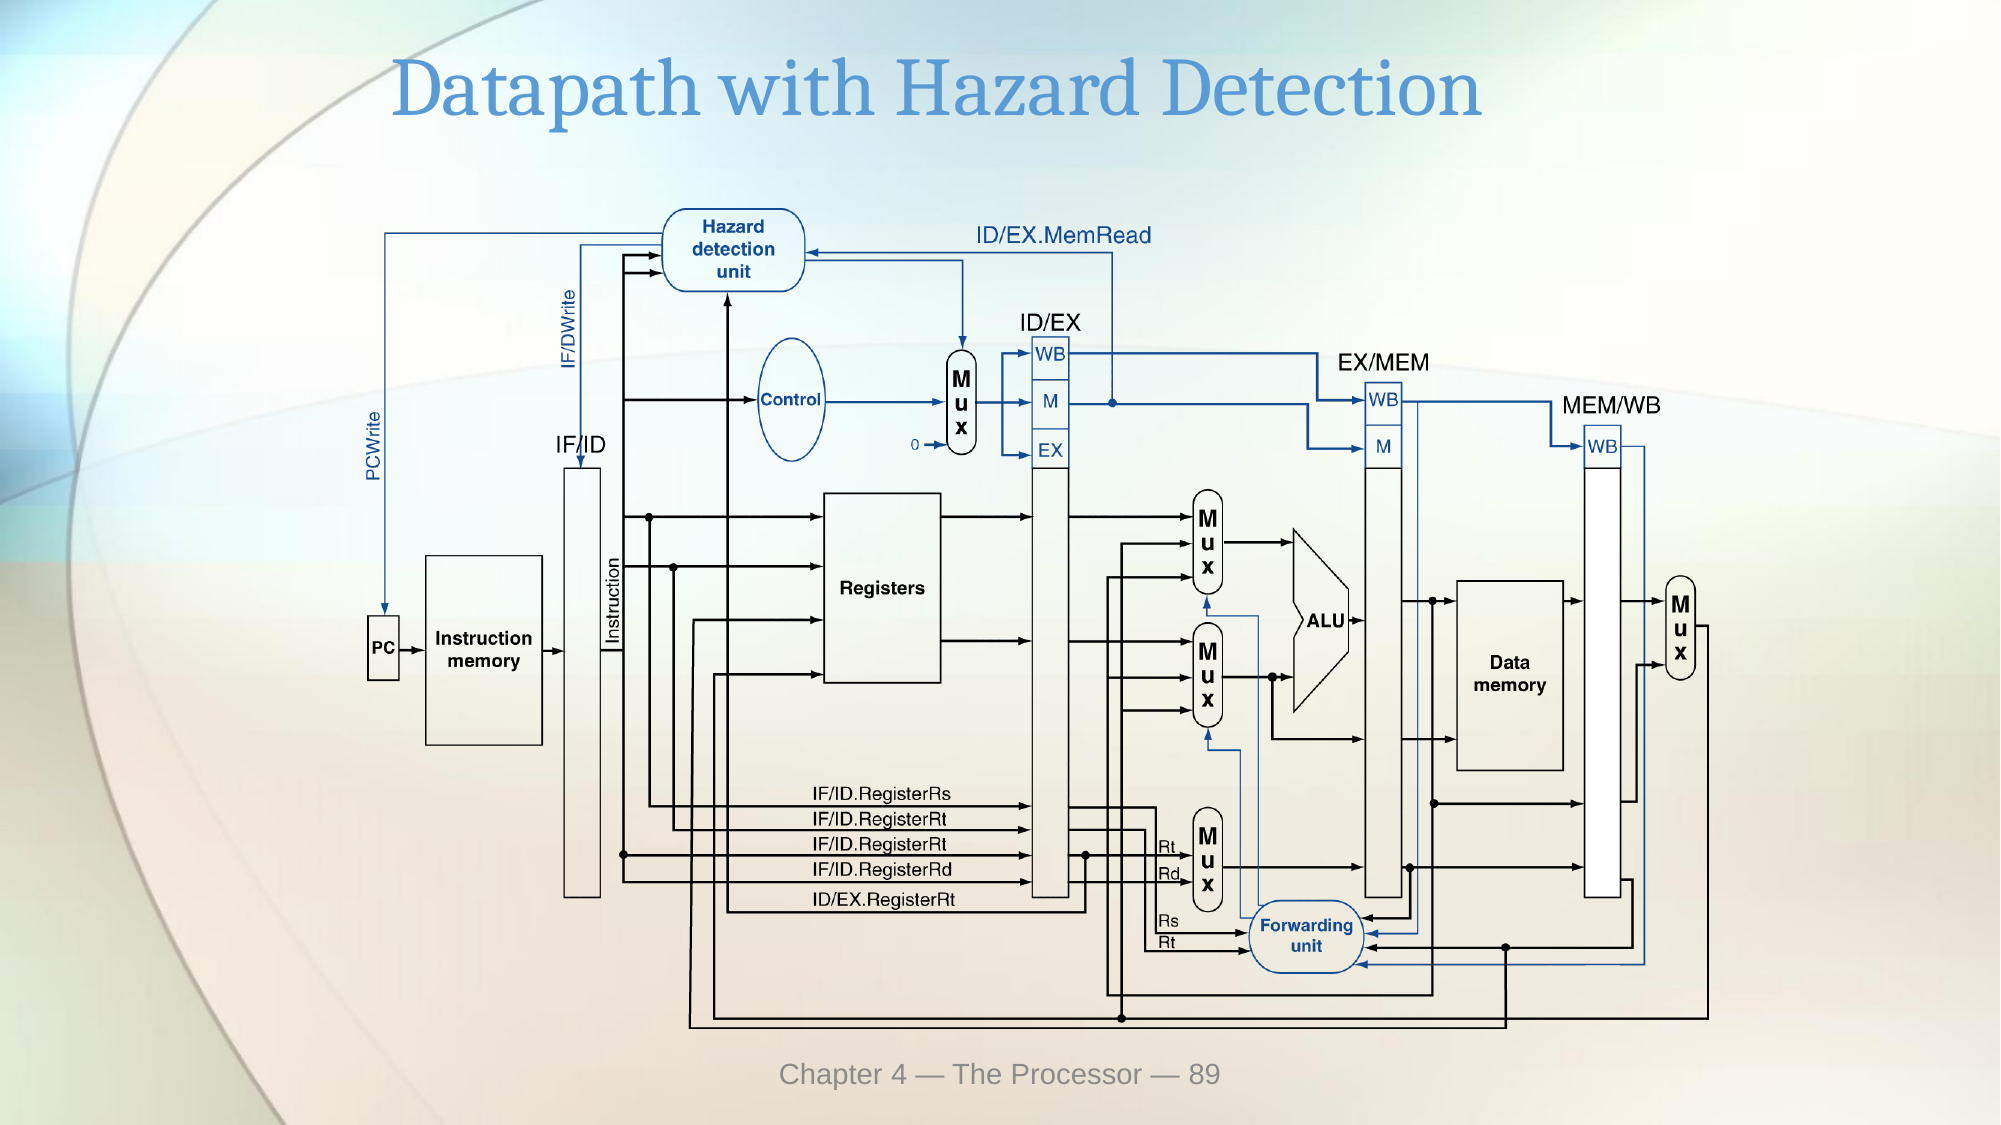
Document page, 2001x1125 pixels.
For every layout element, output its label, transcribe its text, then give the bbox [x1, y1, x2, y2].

picture [0, 0, 2001, 1125]
footer Chapter 4 — The Processor — 89 [762, 1042, 1238, 1103]
title Datapath with Hazard Detection [375, 14, 1857, 150]
